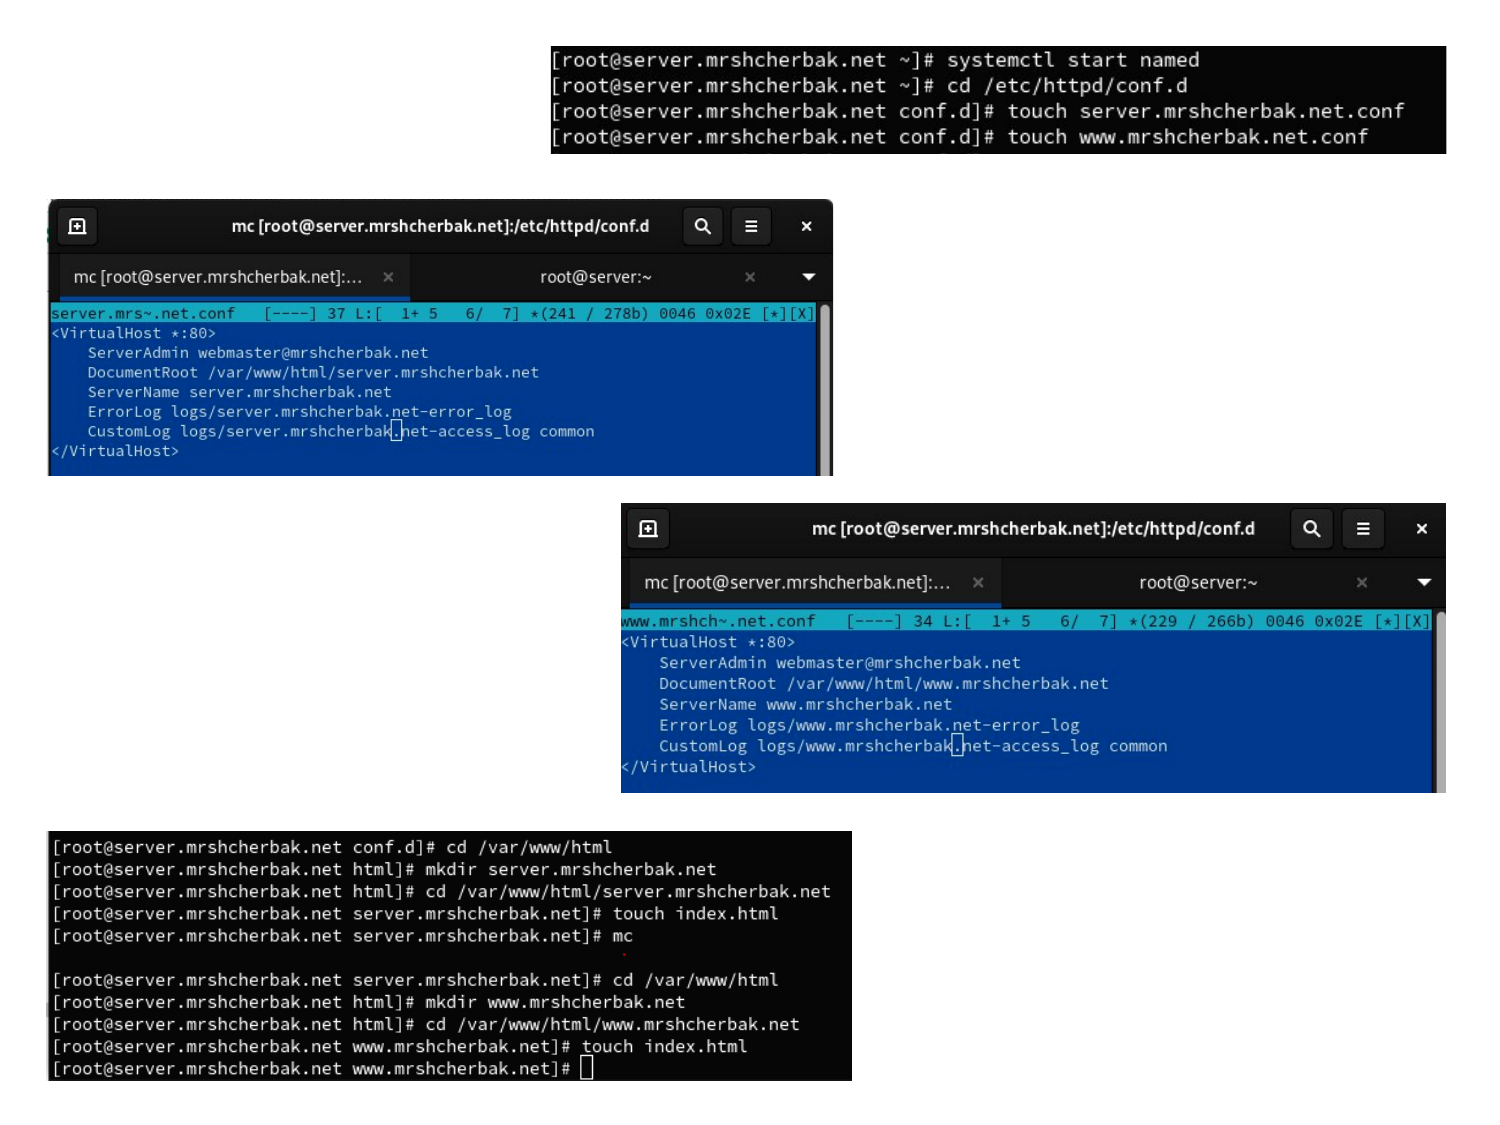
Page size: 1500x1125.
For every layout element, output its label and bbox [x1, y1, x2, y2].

picture [620, 503, 1447, 793]
picture [46, 831, 852, 1082]
picture [46, 198, 834, 476]
picture [550, 46, 1447, 154]
